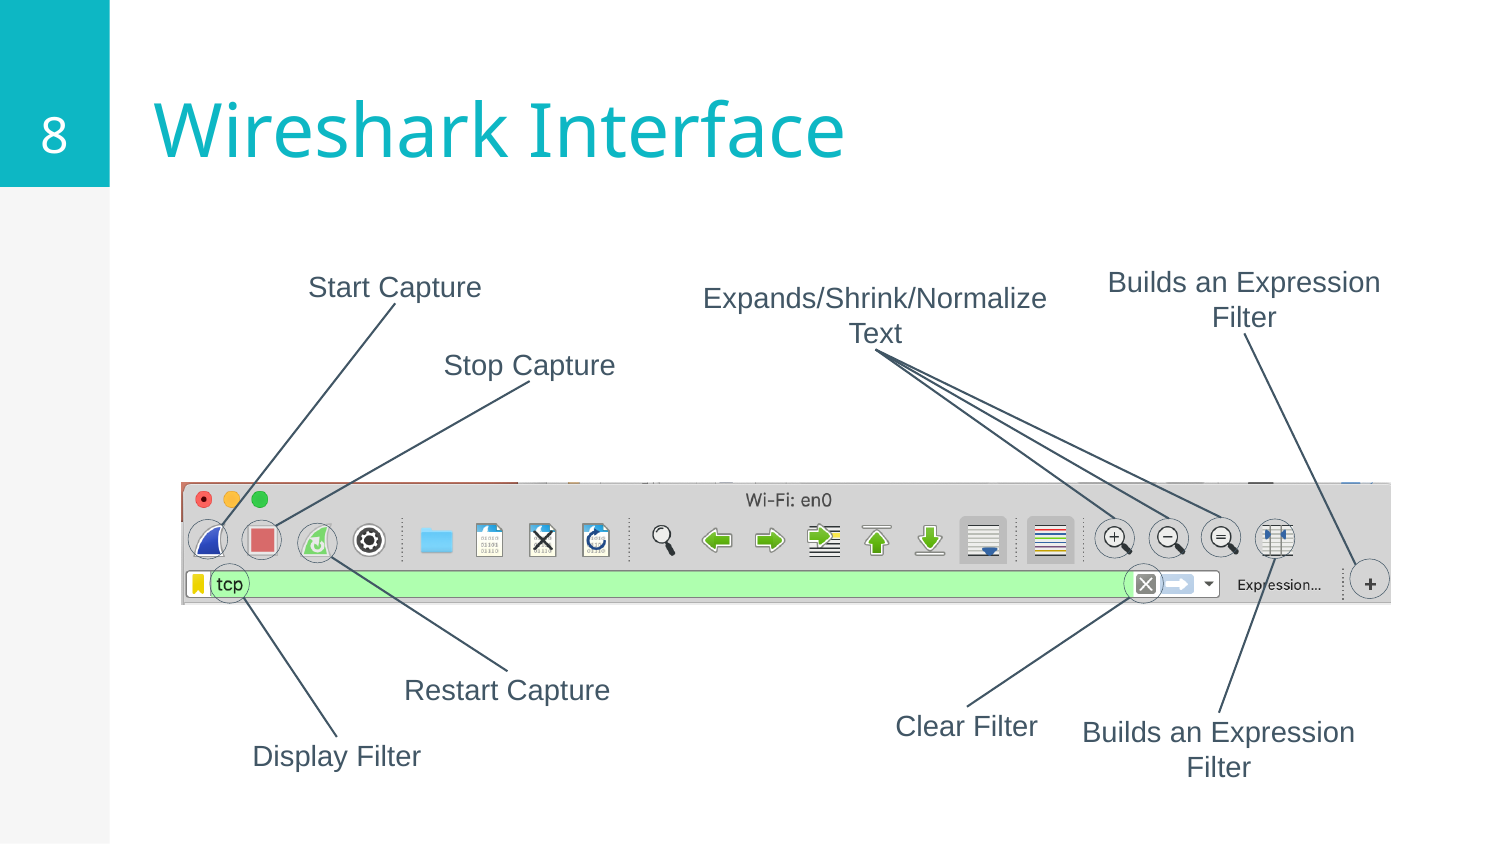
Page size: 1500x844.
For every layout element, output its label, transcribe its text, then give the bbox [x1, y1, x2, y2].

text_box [180, 262, 1391, 784]
slide_number 8 [0, 0, 110, 187]
title Wireshark Interface [138, 0, 1391, 188]
